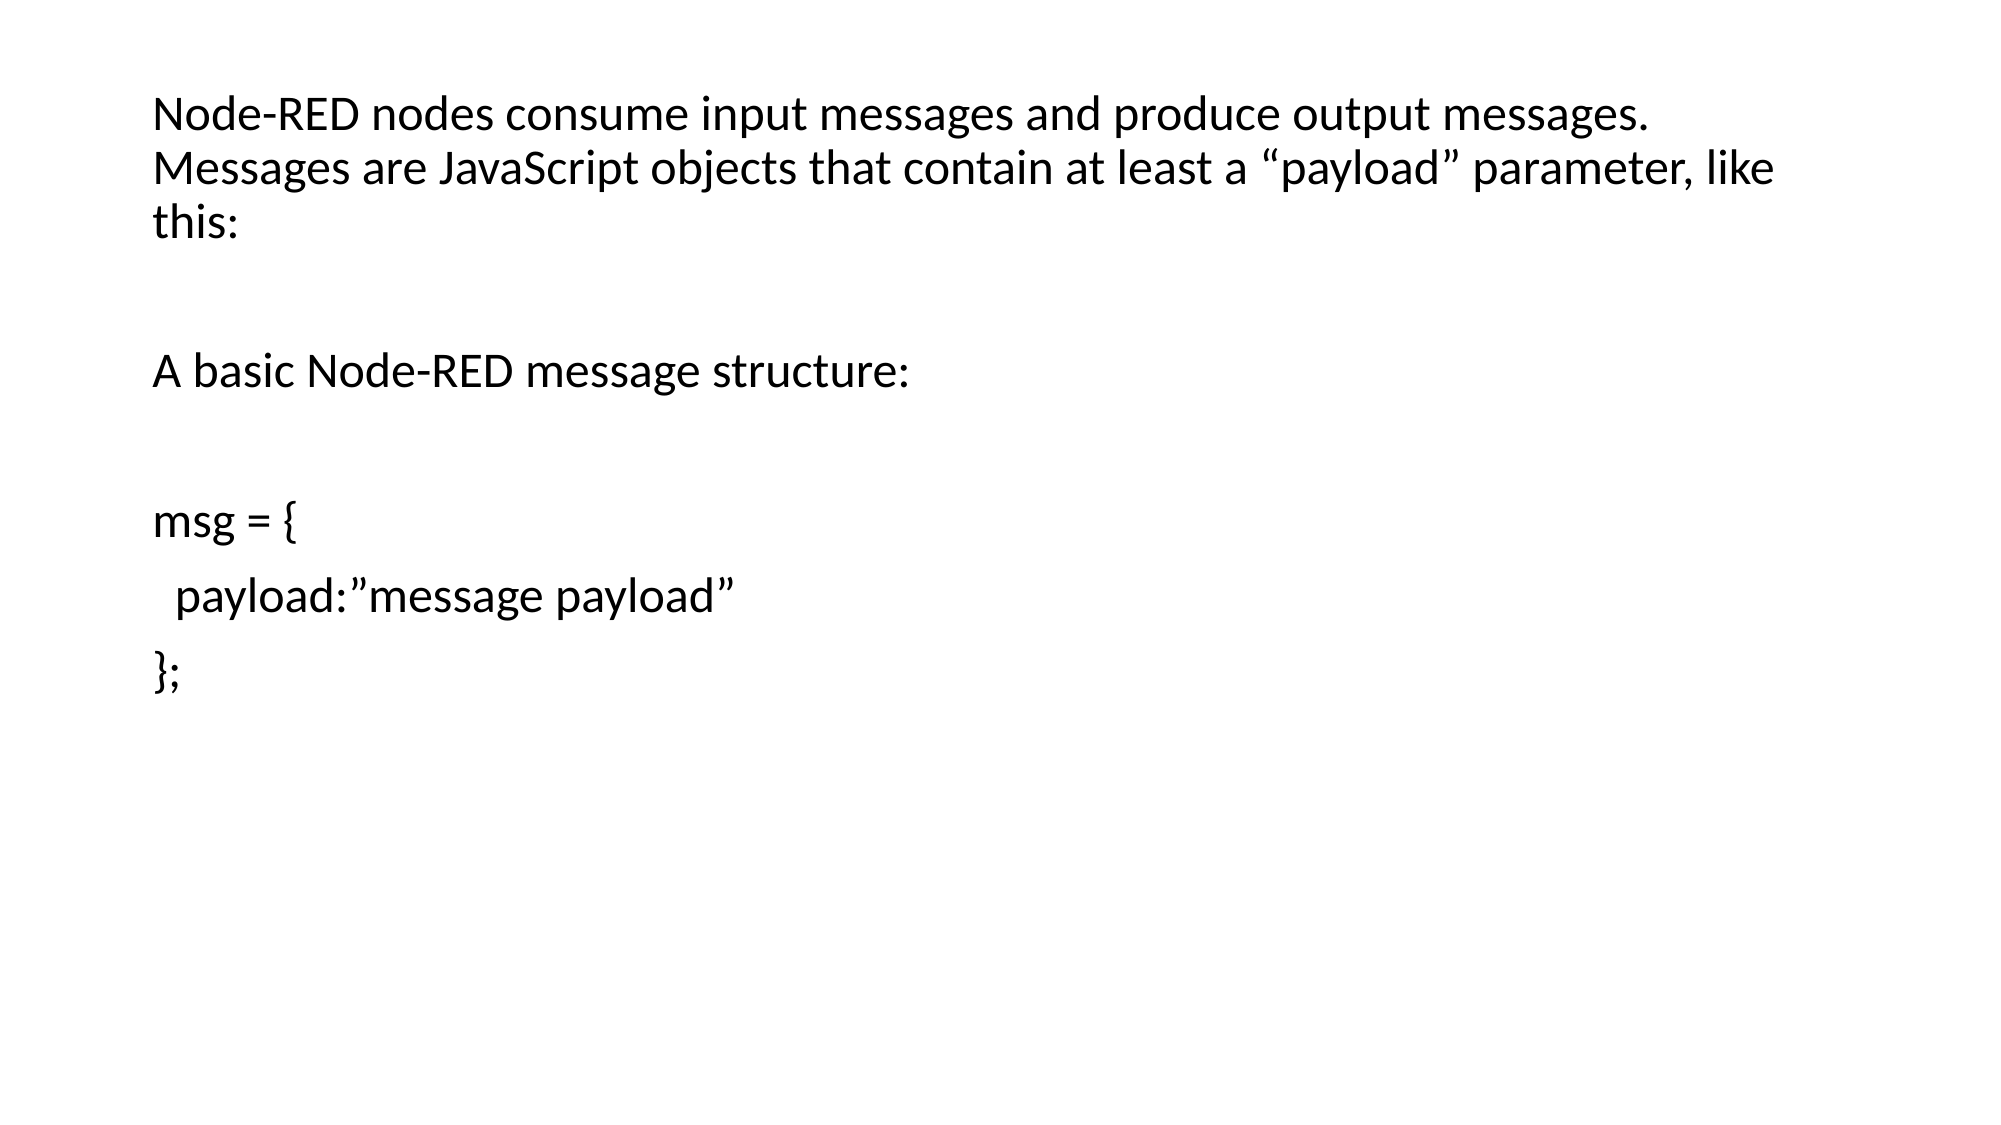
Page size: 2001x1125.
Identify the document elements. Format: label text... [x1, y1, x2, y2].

list Node-RED nodes consume input messages and produce output messages. Messages are JavaScript objects that contain at least a “payload” parameter, like this: A basic Node-RED message structure: msg = { payload:”message payload” }; [137, 79, 1863, 891]
